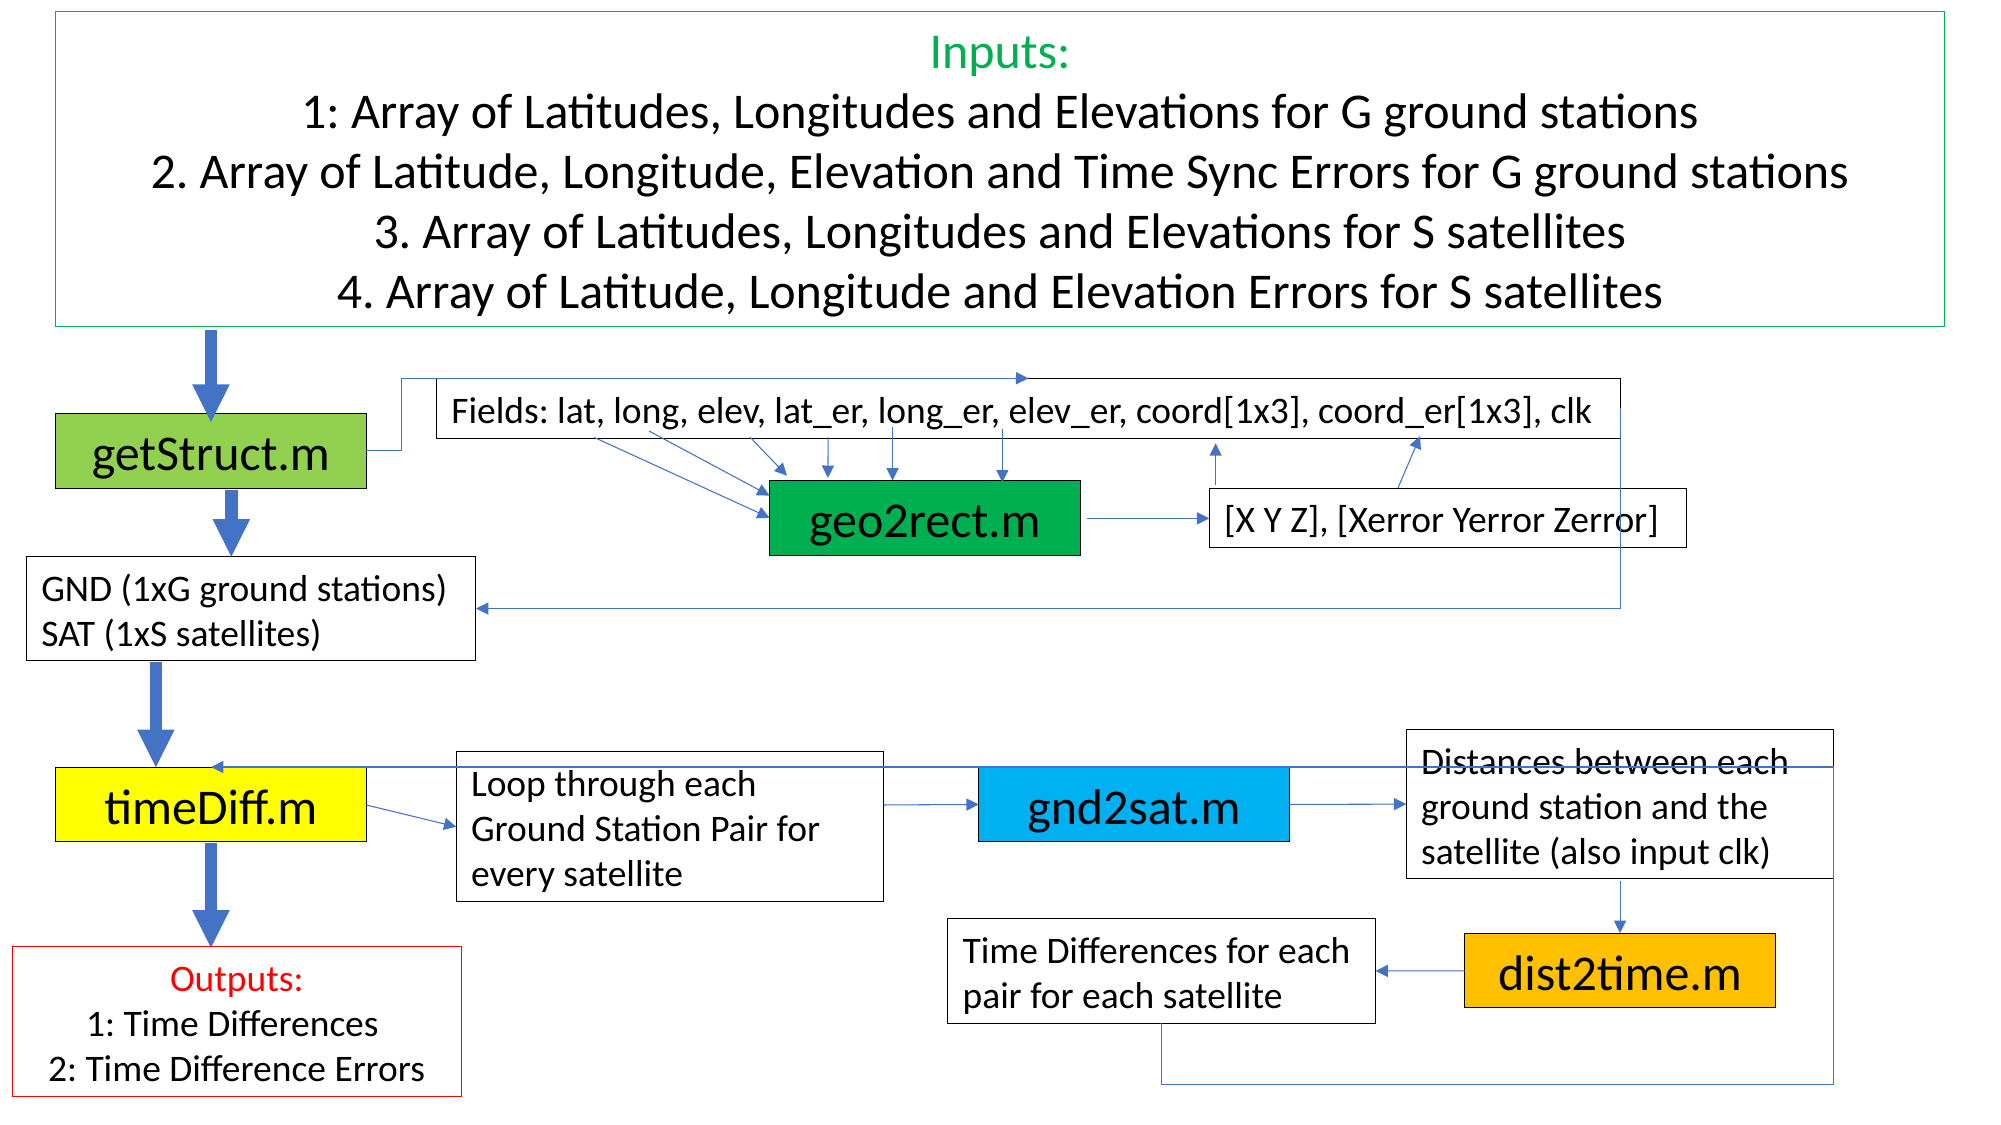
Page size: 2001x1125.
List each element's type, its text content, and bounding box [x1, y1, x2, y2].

text_box Distances between each ground station and the satellite (also input clk) [1406, 729, 1467, 766]
text_box timeDiff.m [55, 767, 210, 842]
text_box Distances between each ground station and the satellite (also input clk) [1528, 729, 1834, 766]
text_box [210, 767, 1467, 1085]
text_box GND (1xG ground stations) SAT (1xS satellites) [26, 556, 476, 661]
text_box [X Y Z], [Xerror Yerror Zerror] [1621, 488, 1687, 548]
text_box Inputs: 1: Array of Latitudes, Longitudes and Elevations for G ground stations 2. Array of Latitude, Longitude, Elevation and Time Sync Errors for G ground stations 3. Array of Latitudes, Longitudes and Elevations for S satellites 4. Array of Latitude, Longitude and Elevation Errors for S satellites [55, 11, 1945, 327]
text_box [1528, 767, 1834, 1085]
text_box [366, 378, 1029, 452]
text_box Outputs: 1: Time Differences 2: Time Difference Errors [12, 946, 462, 1097]
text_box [476, 408, 1621, 610]
text_box Loop through each Ground Station Pair for every satellite [456, 751, 884, 766]
text_box Fields: lat, long, elev, lat_er, long_er, elev_er, coord[1x3], coord_er[1x3], clk [1029, 378, 1621, 408]
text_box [1467, 718, 1528, 1125]
text_box getStruct.m [55, 413, 367, 489]
